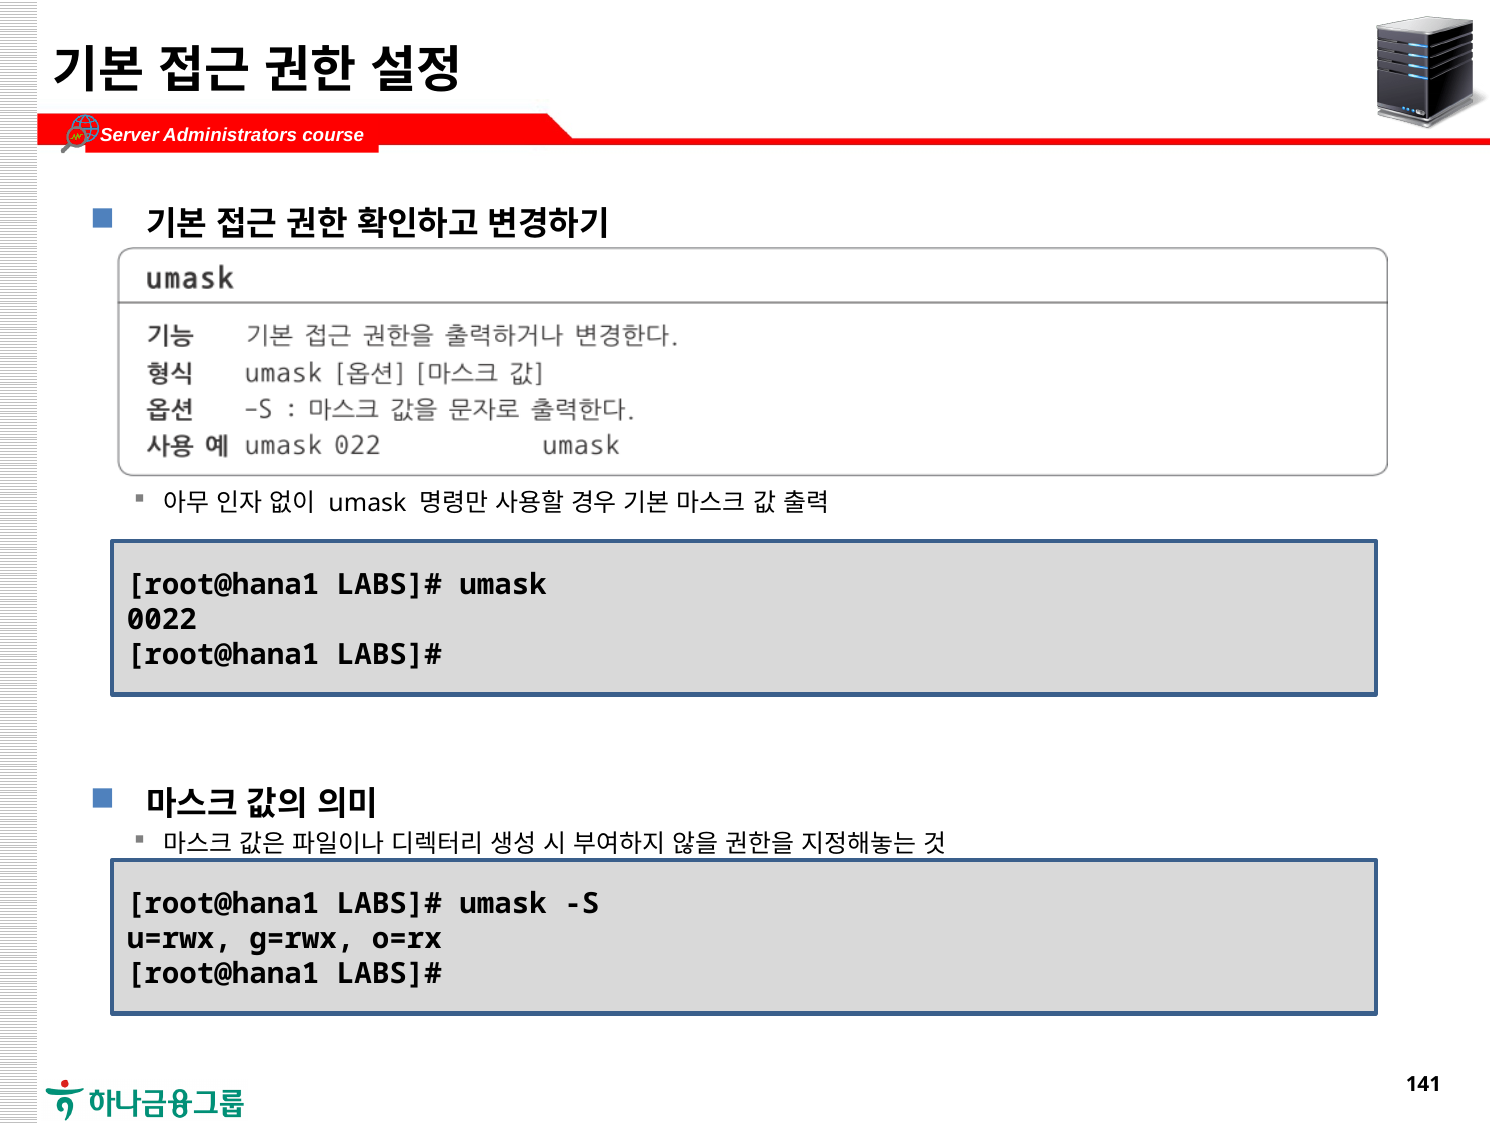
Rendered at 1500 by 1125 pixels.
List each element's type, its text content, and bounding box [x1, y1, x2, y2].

text_box [root@hana1 LABS]# umask -S u=rwx, g=rwx, o=rx [root@hana1 LABS]# [110, 858, 1378, 1016]
picture [111, 247, 1389, 481]
picture [38, 7, 1495, 167]
list 기본 접근 권한 확인하고 변경하기 아무 인자 없이 umask 명령만 사용할 경우 기본 마스크 값 출력 마스크 값의 의미 마스크 값은 파일이나 디렉터리 생성 시 부여하지 않을 권한을 지정해놓는 것 마스크 값이 002일 경우 이는 -------w-이고, 기타 사용자에게 쓰기 권한은 부여하지 않겠다는 뜻 [75, 174, 1436, 1083]
picture [41, 1079, 248, 1121]
title 기본 접근 권한 설정 [37, 22, 1425, 113]
